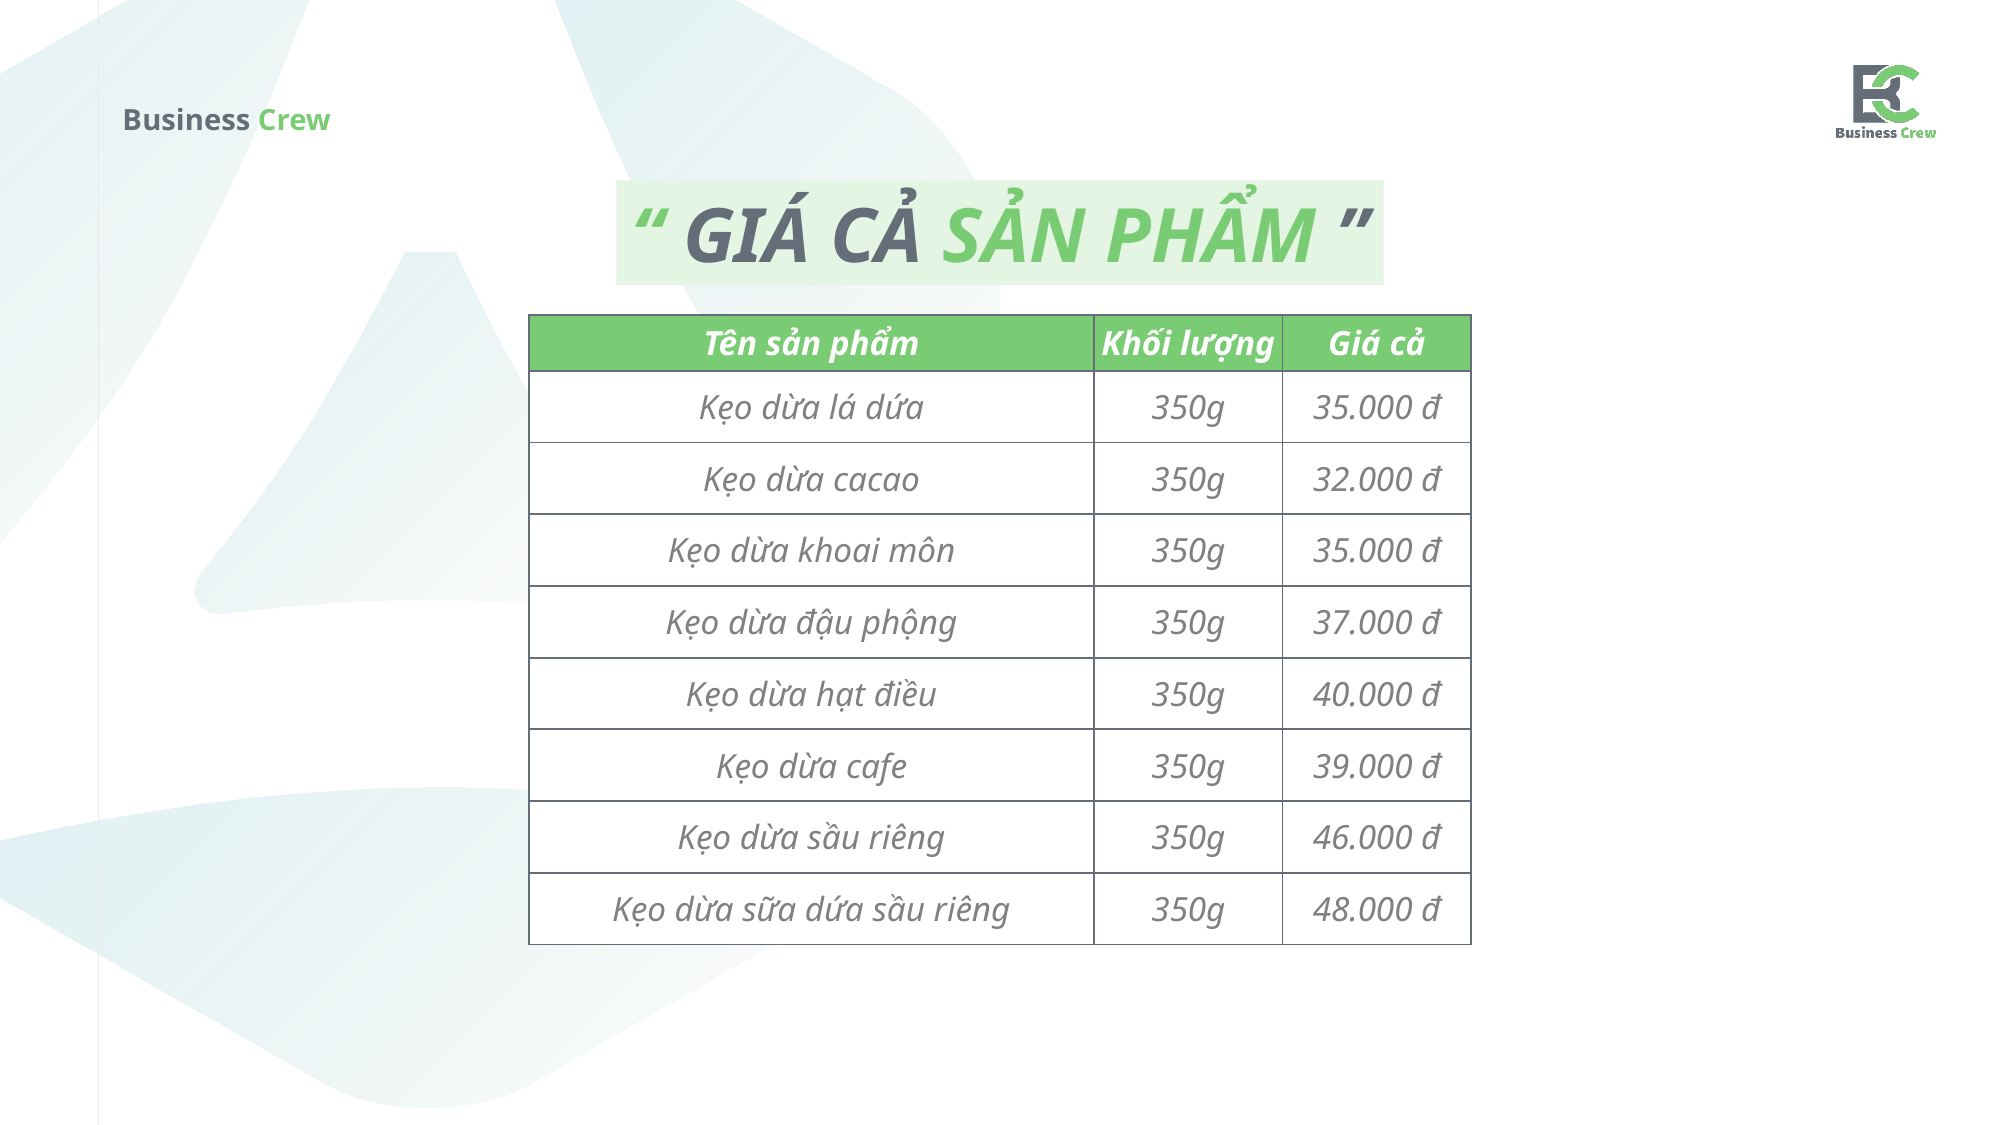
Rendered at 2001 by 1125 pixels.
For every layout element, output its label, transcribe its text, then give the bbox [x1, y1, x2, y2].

table_cell 350g [1095, 874, 1282, 944]
text_box “ GIÁ CẢ SẢN PHẨM ” [616, 180, 1384, 286]
table_cell 35.000 đ [1283, 515, 1470, 585]
table_cell Kẹo dừa cafe [530, 730, 1093, 800]
table_cell Kẹo dừa lá dứa [530, 372, 1093, 442]
table_cell Kẹo dừa cacao [530, 443, 1093, 513]
table_cell Kẹo dừa hạt điều [530, 659, 1093, 728]
table_header Khối lượng [1095, 316, 1282, 370]
table_cell 37.000 đ [1283, 587, 1470, 657]
table_cell 48.000 đ [1283, 874, 1470, 944]
table_header Tên sản phẩm [530, 316, 1093, 370]
table_cell Kẹo dừa đậu phộng [530, 587, 1093, 657]
table_cell 46.000 đ [1283, 802, 1470, 872]
table_cell 350g [1095, 730, 1282, 800]
text_box Business Crew [107, 94, 347, 144]
table_header Giá cả [1283, 316, 1470, 370]
table_cell Kẹo dừa sầu riêng [530, 802, 1093, 872]
table_cell 40.000 đ [1283, 659, 1470, 728]
table_cell 350g [1095, 587, 1282, 657]
table_cell 32.000 đ [1283, 443, 1470, 513]
table_cell Kẹo dừa khoai môn [530, 515, 1093, 585]
picture [1836, 65, 1936, 138]
table_cell Kẹo dừa sữa dứa sầu riêng [530, 874, 1093, 944]
table_cell 350g [1095, 659, 1282, 728]
table_cell 39.000 đ [1283, 730, 1470, 800]
table_cell 350g [1095, 443, 1282, 513]
table_cell 350g [1095, 515, 1282, 585]
table_cell 35.000 đ [1283, 372, 1470, 442]
table_cell 350g [1095, 372, 1282, 442]
table_cell 350g [1095, 802, 1282, 872]
